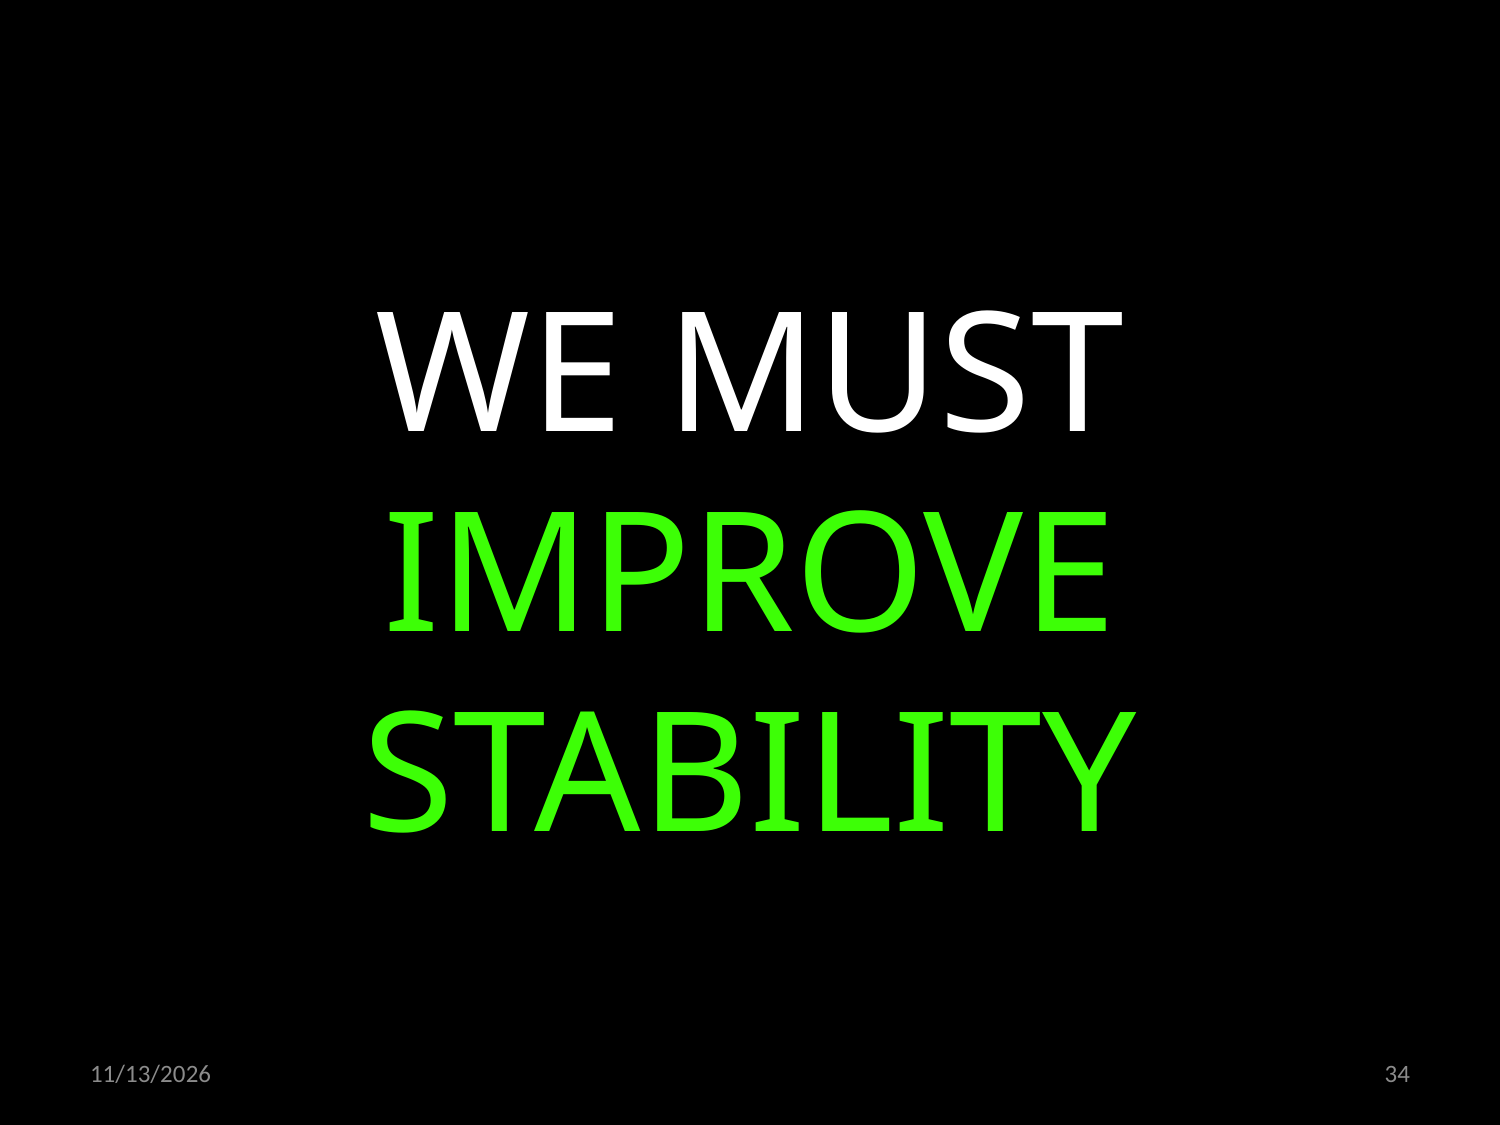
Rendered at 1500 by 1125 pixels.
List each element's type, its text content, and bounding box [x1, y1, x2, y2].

slide_number 34 [1074, 1042, 1425, 1103]
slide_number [75, 1042, 425, 1103]
text_box WE MUST IMPROVE STABILITY [0, 257, 1500, 359]
